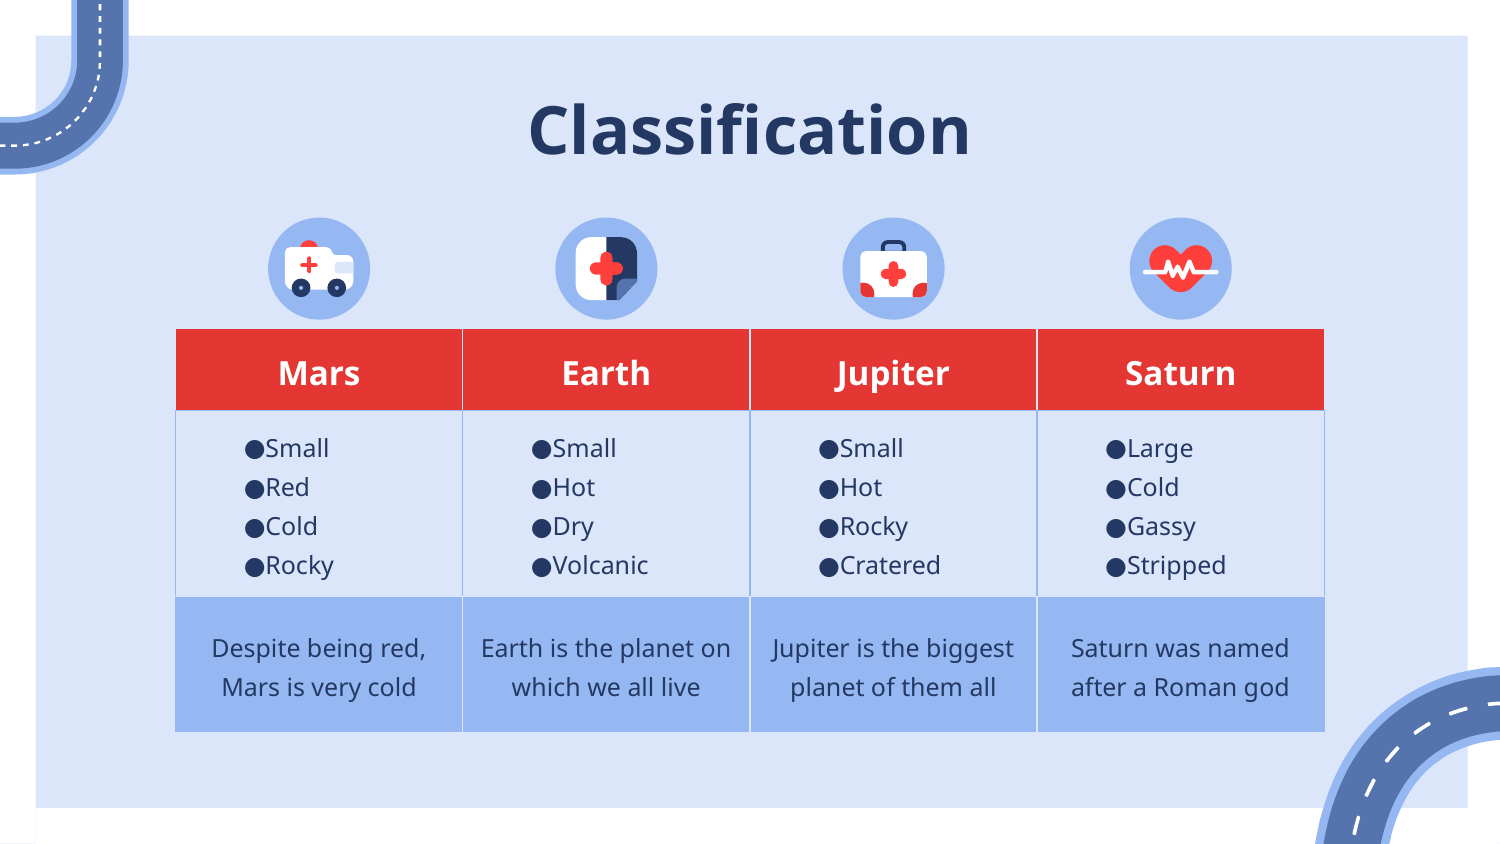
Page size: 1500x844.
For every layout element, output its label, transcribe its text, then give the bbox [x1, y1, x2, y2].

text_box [842, 217, 945, 320]
table_header Mars [176, 329, 462, 410]
title Classification [118, 72, 1382, 167]
table_cell Small Red Cold Rocky [176, 411, 462, 596]
table_header Saturn [1038, 329, 1324, 410]
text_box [1129, 217, 1232, 320]
table_cell Despite being red, Mars is very cold [176, 597, 462, 732]
table_cell Saturn was named after a Roman god [1038, 597, 1324, 732]
table_header Jupiter [751, 329, 1036, 410]
table_header Earth [463, 329, 749, 410]
table_cell Small Hot Dry Volcanic [463, 411, 749, 596]
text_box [555, 217, 658, 320]
table_cell Large Cold Gassy Stripped [1038, 411, 1324, 596]
table_cell Earth is the planet on which we all live [463, 597, 749, 732]
table_cell Jupiter is the biggest planet of them all [751, 597, 1036, 732]
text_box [267, 217, 371, 320]
table_cell Small Hot Rocky Cratered [751, 411, 1036, 596]
